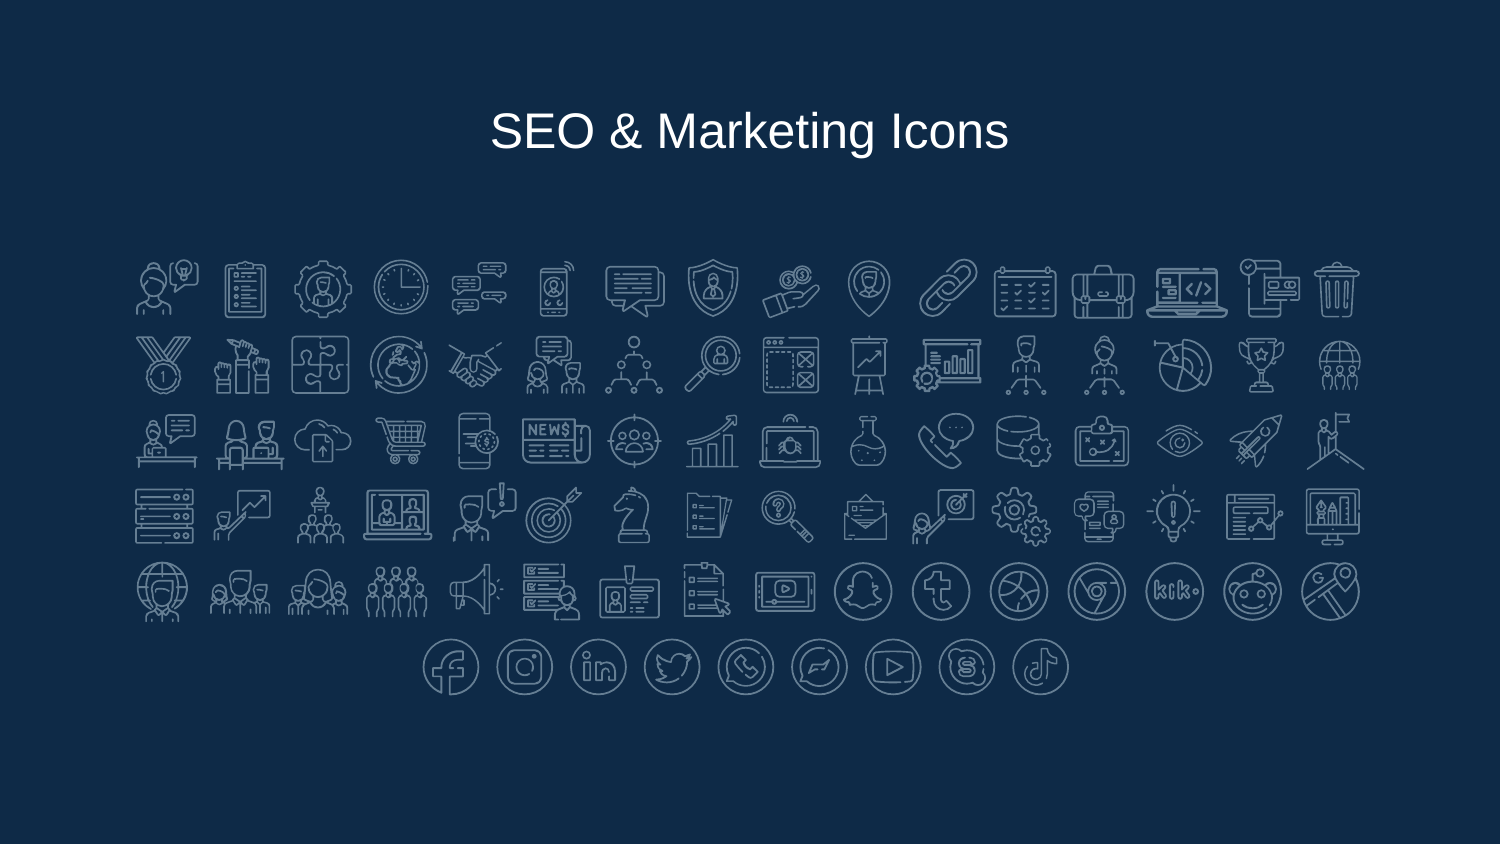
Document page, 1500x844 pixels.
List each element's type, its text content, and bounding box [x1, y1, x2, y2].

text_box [762, 336, 820, 394]
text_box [451, 261, 507, 315]
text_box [496, 638, 554, 696]
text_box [1012, 638, 1070, 696]
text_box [135, 336, 192, 395]
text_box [522, 563, 581, 621]
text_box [685, 414, 740, 468]
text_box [521, 418, 592, 464]
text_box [213, 338, 271, 395]
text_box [1145, 267, 1229, 319]
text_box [991, 486, 1052, 547]
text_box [911, 488, 975, 545]
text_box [224, 260, 267, 319]
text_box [1313, 261, 1361, 318]
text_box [1305, 488, 1361, 546]
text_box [374, 417, 427, 465]
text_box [686, 492, 733, 539]
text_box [213, 489, 271, 541]
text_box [758, 413, 822, 469]
text_box [366, 566, 428, 618]
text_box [1083, 335, 1126, 396]
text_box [754, 571, 816, 613]
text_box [761, 490, 815, 544]
text_box [422, 638, 480, 696]
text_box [209, 569, 271, 615]
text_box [938, 638, 996, 696]
text_box [291, 335, 350, 394]
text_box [1071, 264, 1135, 319]
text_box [1005, 335, 1047, 396]
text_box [683, 335, 741, 393]
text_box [1225, 493, 1284, 541]
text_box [569, 638, 628, 696]
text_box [864, 638, 922, 696]
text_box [539, 260, 575, 317]
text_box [1300, 561, 1361, 622]
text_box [1074, 415, 1130, 467]
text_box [296, 486, 345, 544]
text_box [717, 638, 775, 696]
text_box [373, 259, 429, 315]
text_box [847, 260, 891, 318]
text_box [613, 486, 651, 544]
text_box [135, 259, 199, 316]
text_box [526, 335, 585, 395]
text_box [293, 419, 352, 463]
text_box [1306, 411, 1365, 471]
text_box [1073, 491, 1125, 543]
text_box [643, 638, 701, 696]
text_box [1145, 483, 1201, 543]
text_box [1238, 337, 1285, 393]
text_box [605, 265, 666, 318]
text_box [761, 265, 822, 319]
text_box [136, 561, 189, 623]
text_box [917, 412, 975, 470]
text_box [1223, 561, 1283, 621]
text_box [453, 482, 517, 542]
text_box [458, 412, 500, 470]
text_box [790, 638, 849, 696]
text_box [606, 413, 663, 469]
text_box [599, 565, 661, 619]
title SEO & Marketing Icons [117, 83, 1383, 163]
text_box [850, 335, 889, 396]
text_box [135, 413, 198, 469]
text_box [996, 415, 1052, 468]
text_box [1153, 338, 1213, 392]
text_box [833, 561, 893, 621]
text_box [287, 568, 349, 616]
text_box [993, 266, 1057, 318]
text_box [1228, 414, 1283, 468]
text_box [134, 488, 194, 544]
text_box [683, 561, 732, 618]
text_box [369, 335, 429, 395]
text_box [1156, 424, 1204, 458]
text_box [911, 561, 971, 621]
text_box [912, 338, 982, 393]
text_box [846, 415, 888, 467]
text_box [686, 258, 740, 318]
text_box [604, 335, 664, 395]
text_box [294, 260, 353, 319]
text_box [525, 486, 583, 544]
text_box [215, 419, 285, 471]
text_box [1145, 561, 1205, 621]
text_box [843, 493, 888, 541]
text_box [362, 489, 433, 541]
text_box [448, 341, 503, 388]
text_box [1239, 258, 1301, 318]
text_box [917, 258, 980, 318]
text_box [1318, 340, 1361, 391]
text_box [1067, 561, 1127, 621]
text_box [449, 563, 505, 615]
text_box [989, 561, 1049, 621]
